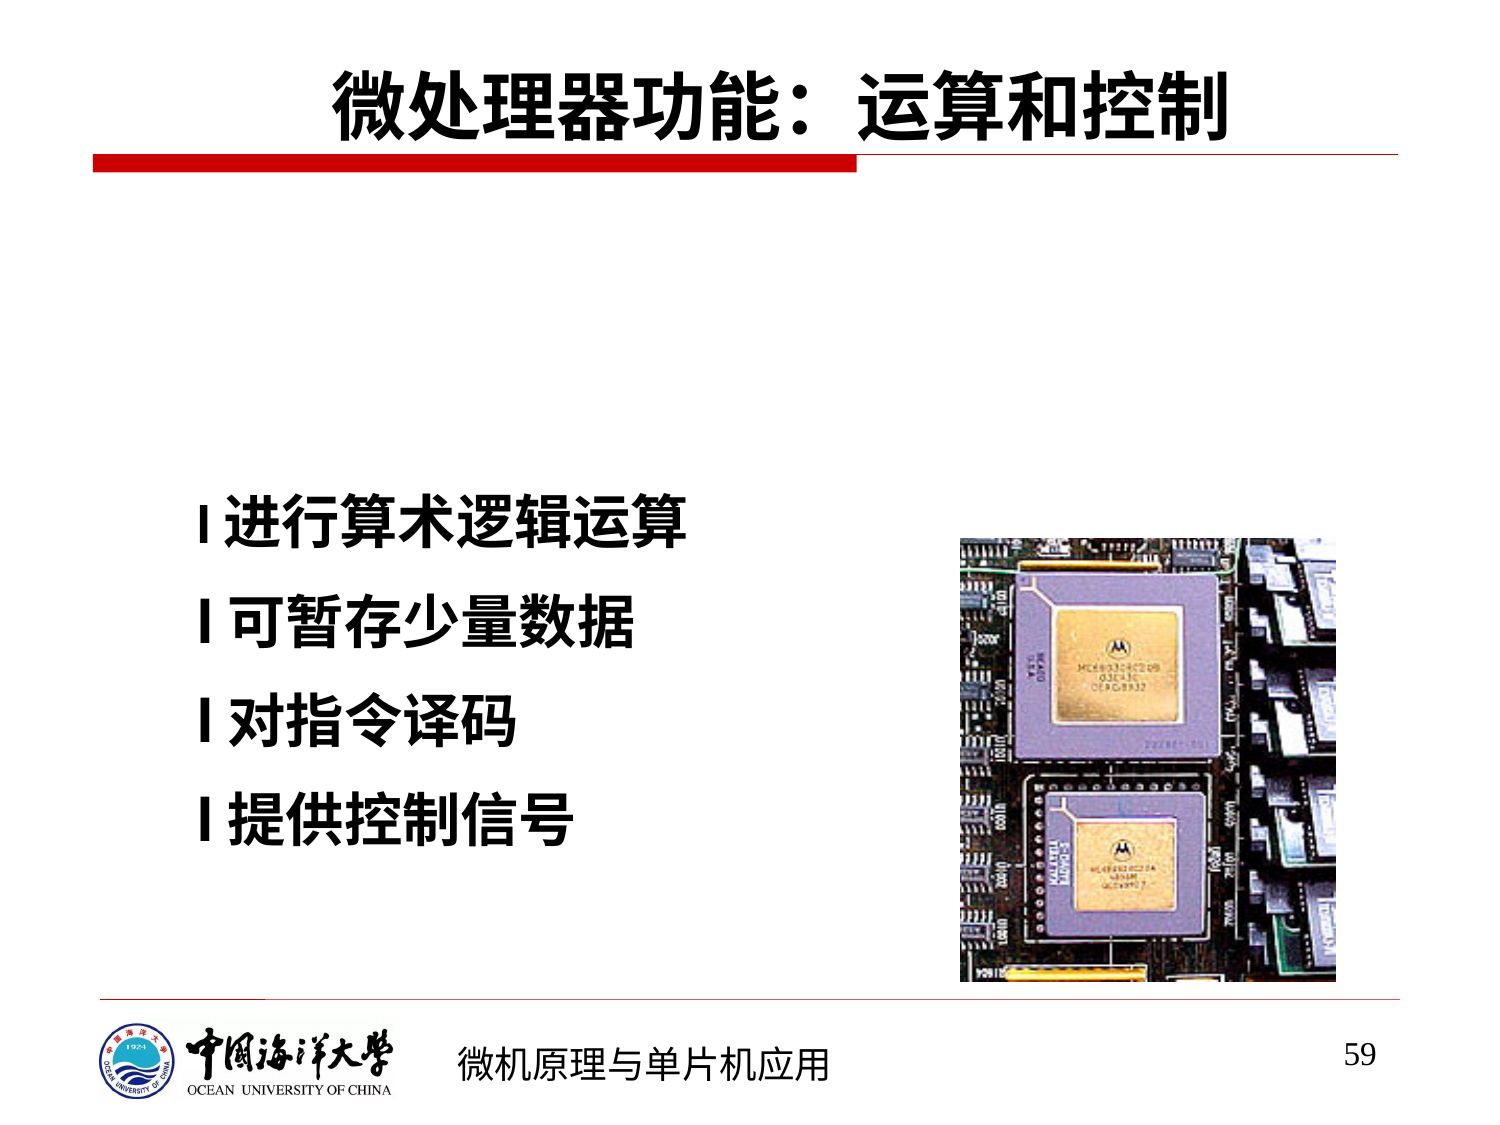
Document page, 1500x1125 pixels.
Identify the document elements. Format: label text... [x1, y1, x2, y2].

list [960, 538, 1336, 982]
picture [99, 1017, 396, 1099]
title 微处理器功能：运算和控制 [143, 30, 1419, 158]
slide_number 59 [1328, 1024, 1407, 1103]
list l进行算术逻辑运算 l可暂存少量数据 l对指令译码 l提供控制信号 [181, 460, 806, 978]
